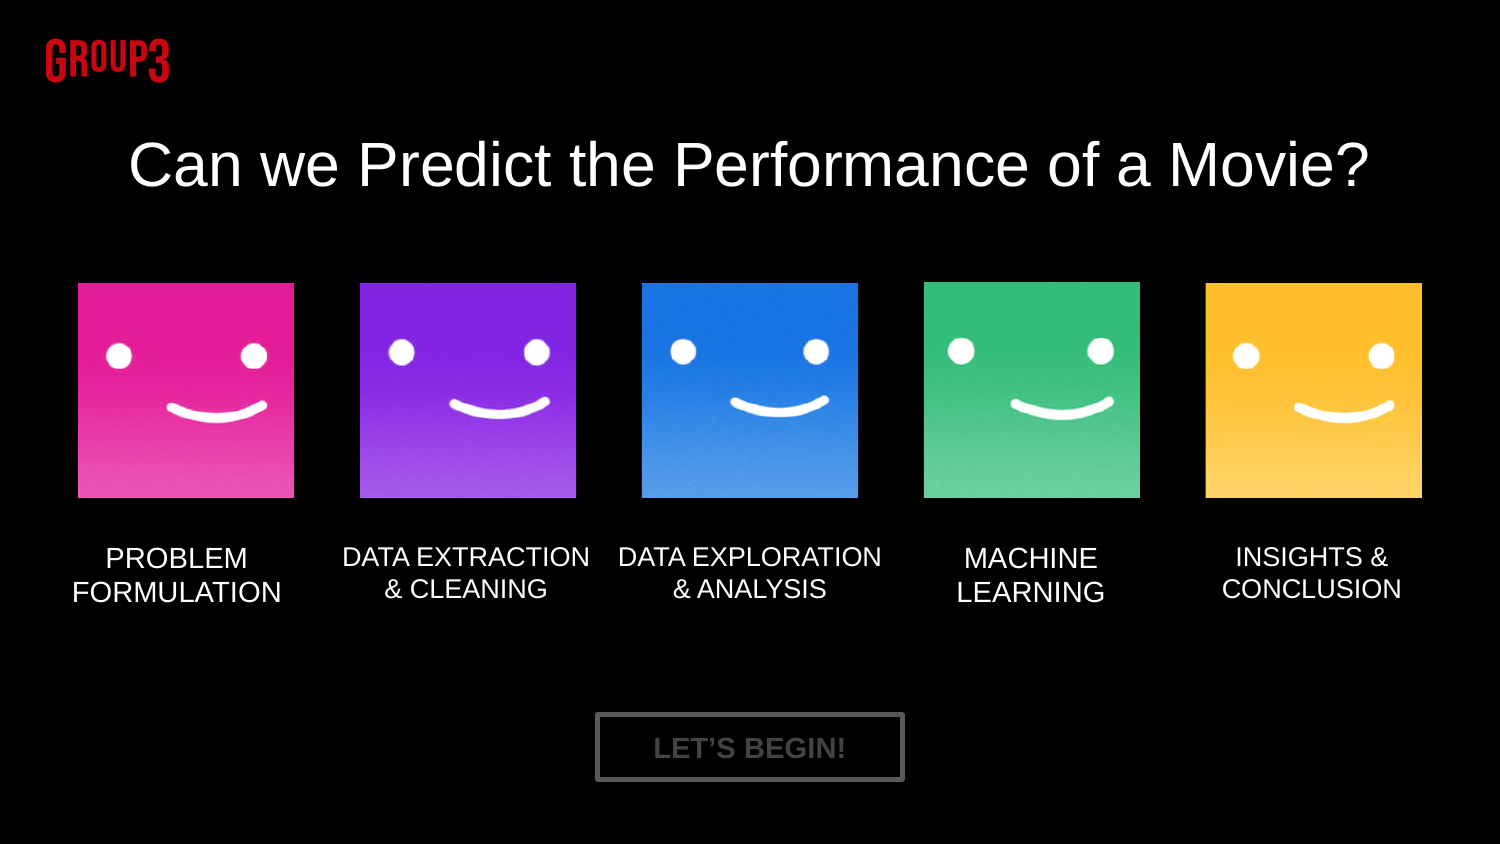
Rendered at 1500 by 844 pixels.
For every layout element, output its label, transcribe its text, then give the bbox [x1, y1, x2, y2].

title Can we Predict the Performance of a Movie? [98, 109, 1402, 215]
title MACHINE LEARNING [906, 523, 1155, 587]
picture [1205, 283, 1422, 498]
picture [39, 33, 174, 88]
picture [923, 282, 1140, 498]
picture [360, 283, 577, 498]
title PROBLEM FORMULATION [51, 523, 302, 587]
picture [641, 283, 859, 498]
title DATA EXPLORATION & ANALYSIS [614, 523, 906, 587]
picture [78, 283, 295, 498]
title DATA EXTRACTION & CLEANING [318, 523, 614, 612]
title INSIGHTS & CONCLUSION [1155, 523, 1468, 587]
